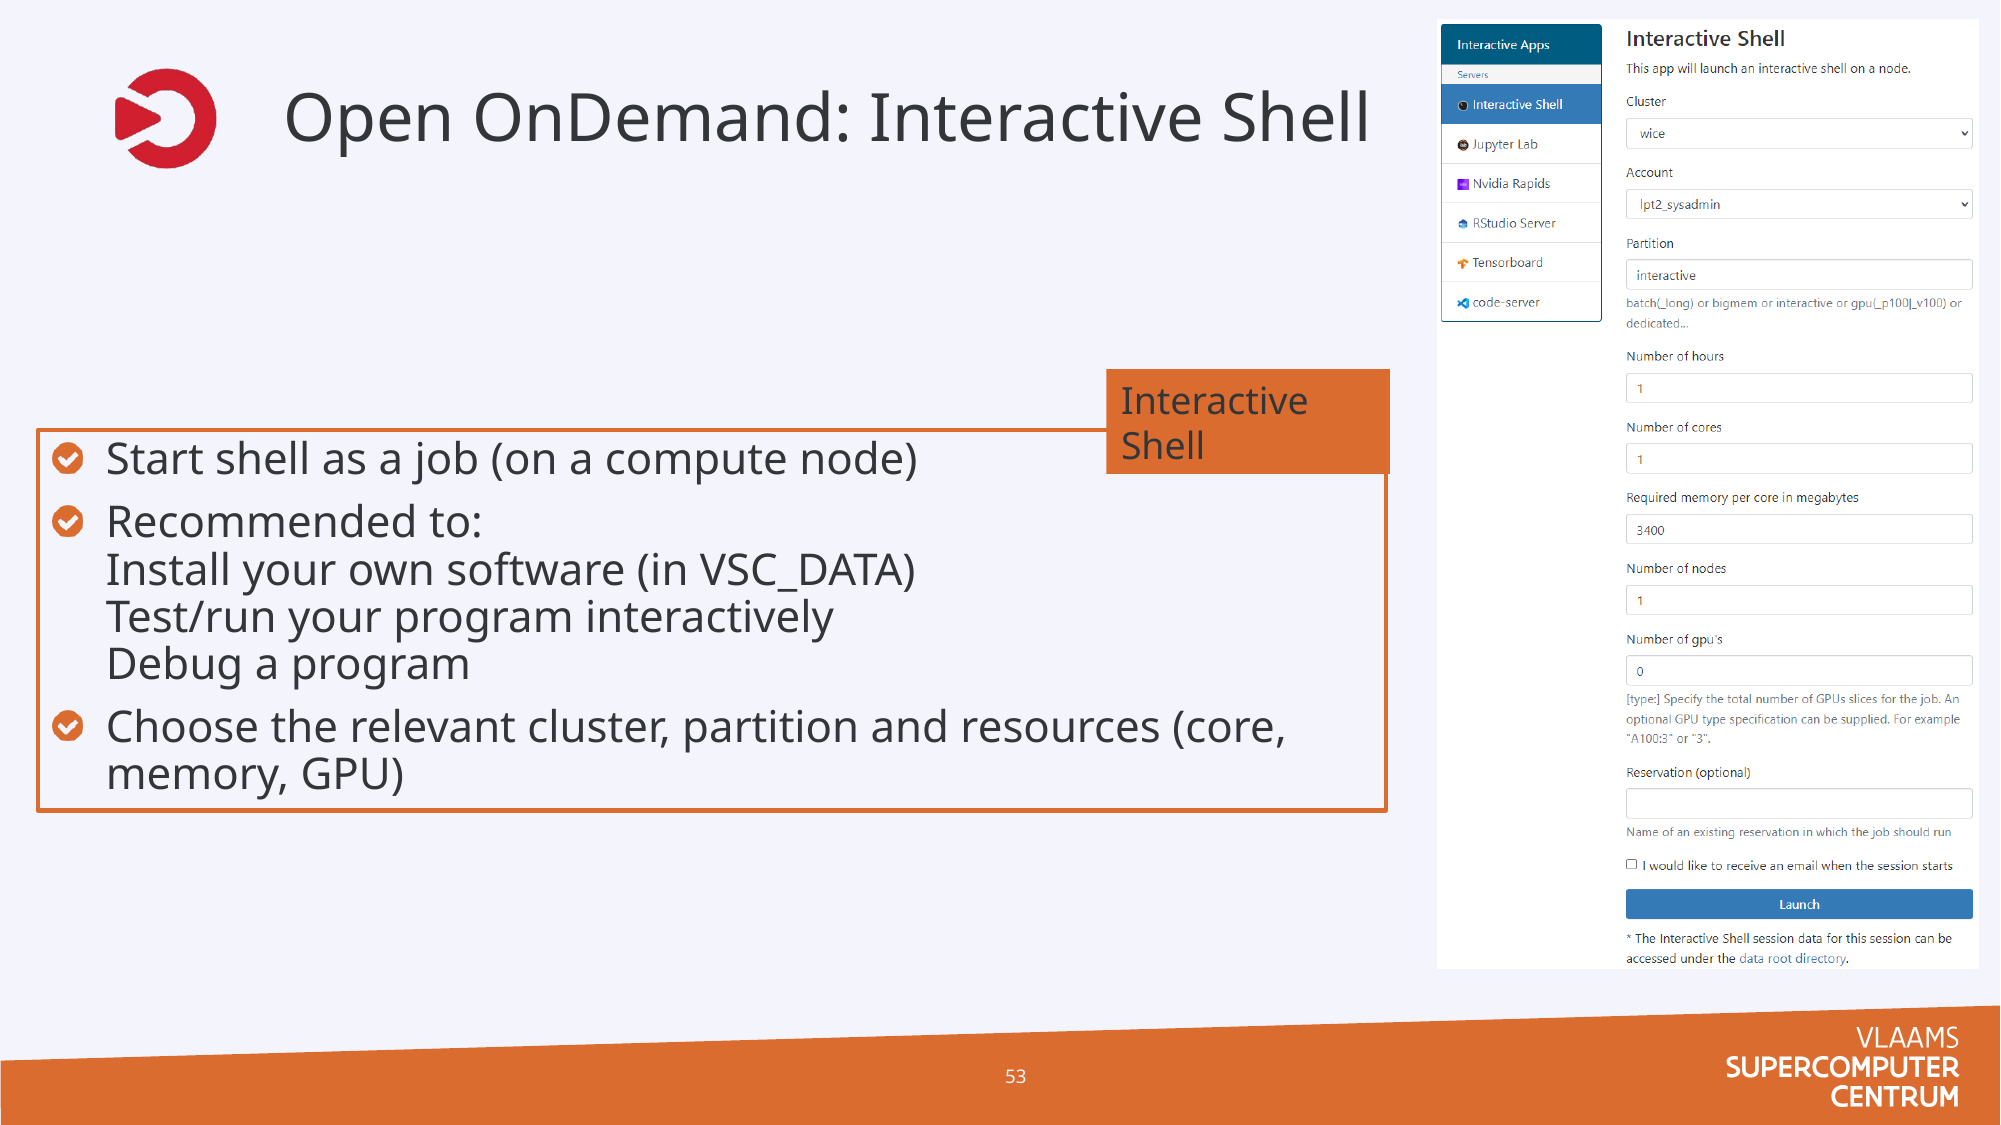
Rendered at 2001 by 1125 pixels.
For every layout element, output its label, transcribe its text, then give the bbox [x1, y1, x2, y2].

picture [1436, 19, 1979, 969]
text_box Open OnDemand: Interactive Shell [118, 54, 1390, 185]
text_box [37, 369, 1390, 811]
picture [1725, 1021, 1960, 1117]
text_box 53 [958, 1047, 1042, 1108]
picture [102, 54, 230, 183]
